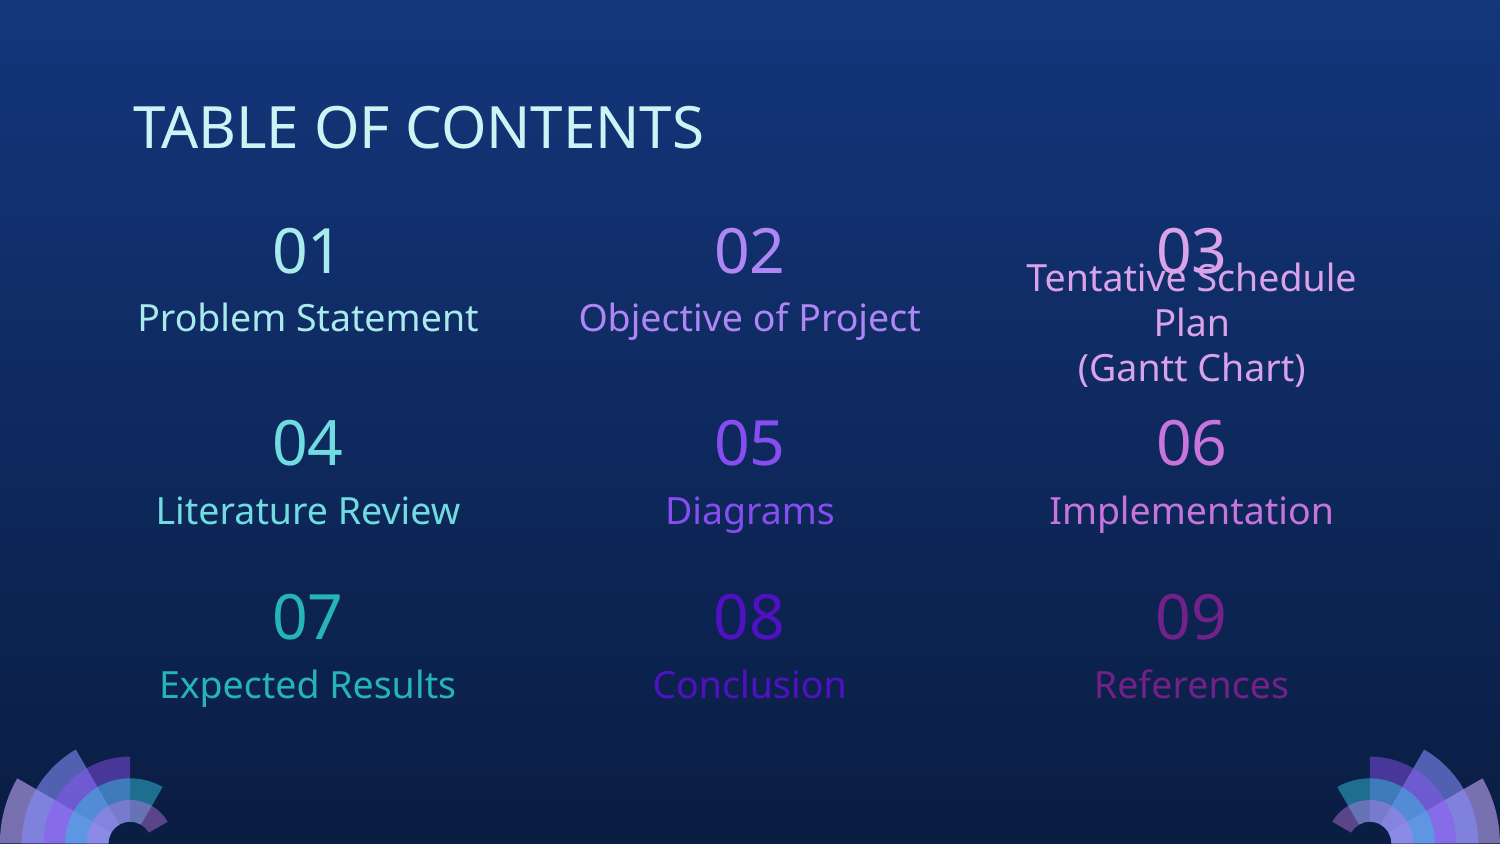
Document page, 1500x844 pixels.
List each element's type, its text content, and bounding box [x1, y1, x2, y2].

subtitle Tentative Schedule Plan (Gantt Chart) [1001, 295, 1382, 405]
title 05 [659, 408, 841, 473]
subtitle Objective of Project [559, 290, 940, 355]
text_box Expected Results [117, 657, 498, 722]
subtitle Literature Review [118, 482, 499, 547]
title TABLE OF CONTENTS [118, 74, 1382, 169]
subtitle Diagrams [559, 482, 941, 547]
text_box References [1001, 657, 1382, 722]
text_box 09 [1101, 583, 1282, 648]
subtitle Implementation [1001, 482, 1382, 547]
text_box 08 [659, 583, 840, 648]
title 04 [218, 408, 399, 473]
title 01 [218, 216, 399, 281]
title 06 [1101, 408, 1282, 473]
title 03 [1101, 216, 1282, 281]
text_box 07 [217, 583, 398, 648]
title 02 [659, 216, 841, 281]
text_box Conclusion [559, 657, 940, 722]
subtitle Problem Statement [118, 290, 499, 355]
